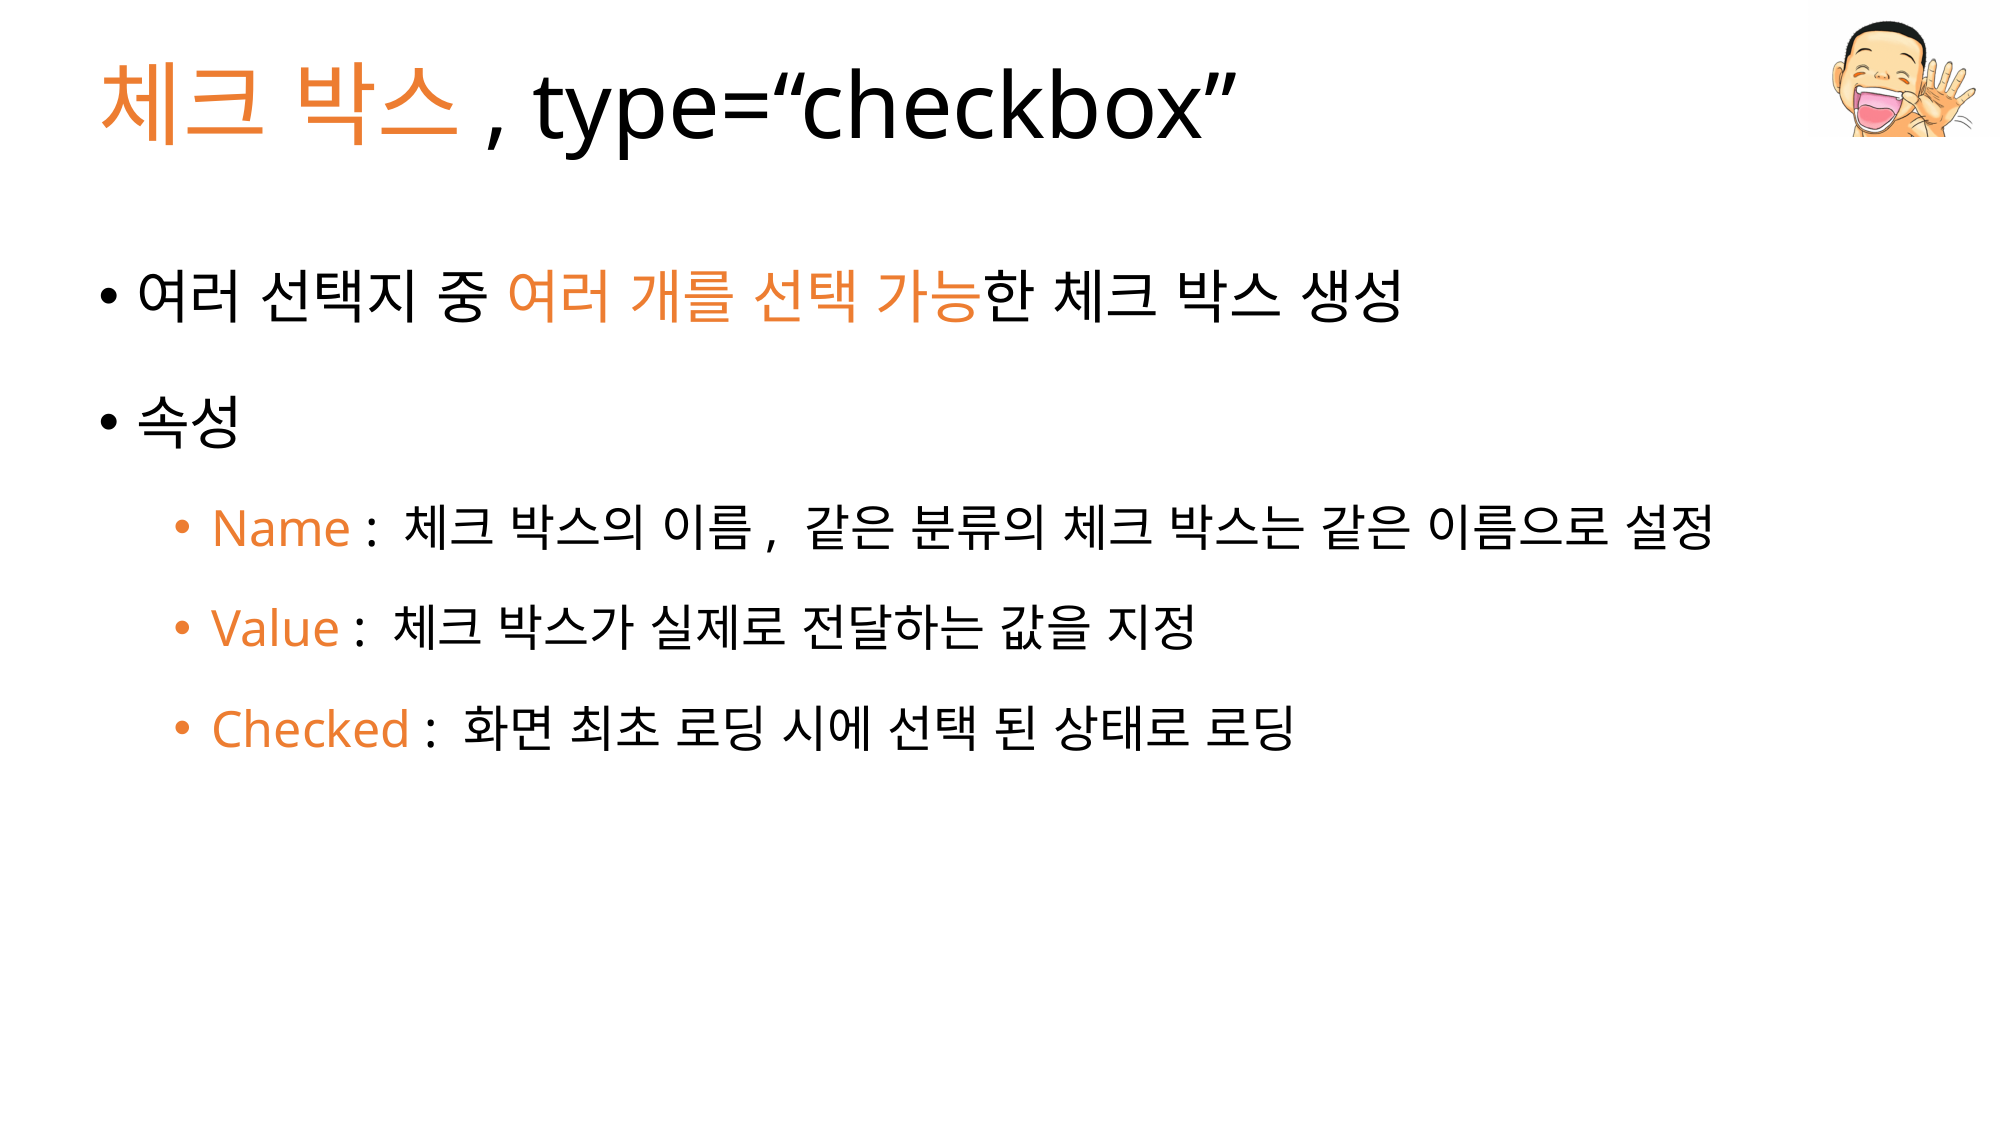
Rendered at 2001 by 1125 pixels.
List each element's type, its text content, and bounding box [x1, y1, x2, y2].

title 체크 박스, type=“checkbox” [83, 0, 1931, 217]
picture [1931, 0, 2000, 137]
list 여러 선택지 중 여러 개를 선택 가능한 체크 박스 생성 속성 Name : 체크 박스의 이름, 같은 분류의 체크 박스는 같은 이름으로 설정 Value : 체크 박스가 실제로 전달하는 값을 지정 Checked : 화면 최초 로딩 시에 선택 된 상태로 로딩 [83, 217, 1931, 1125]
